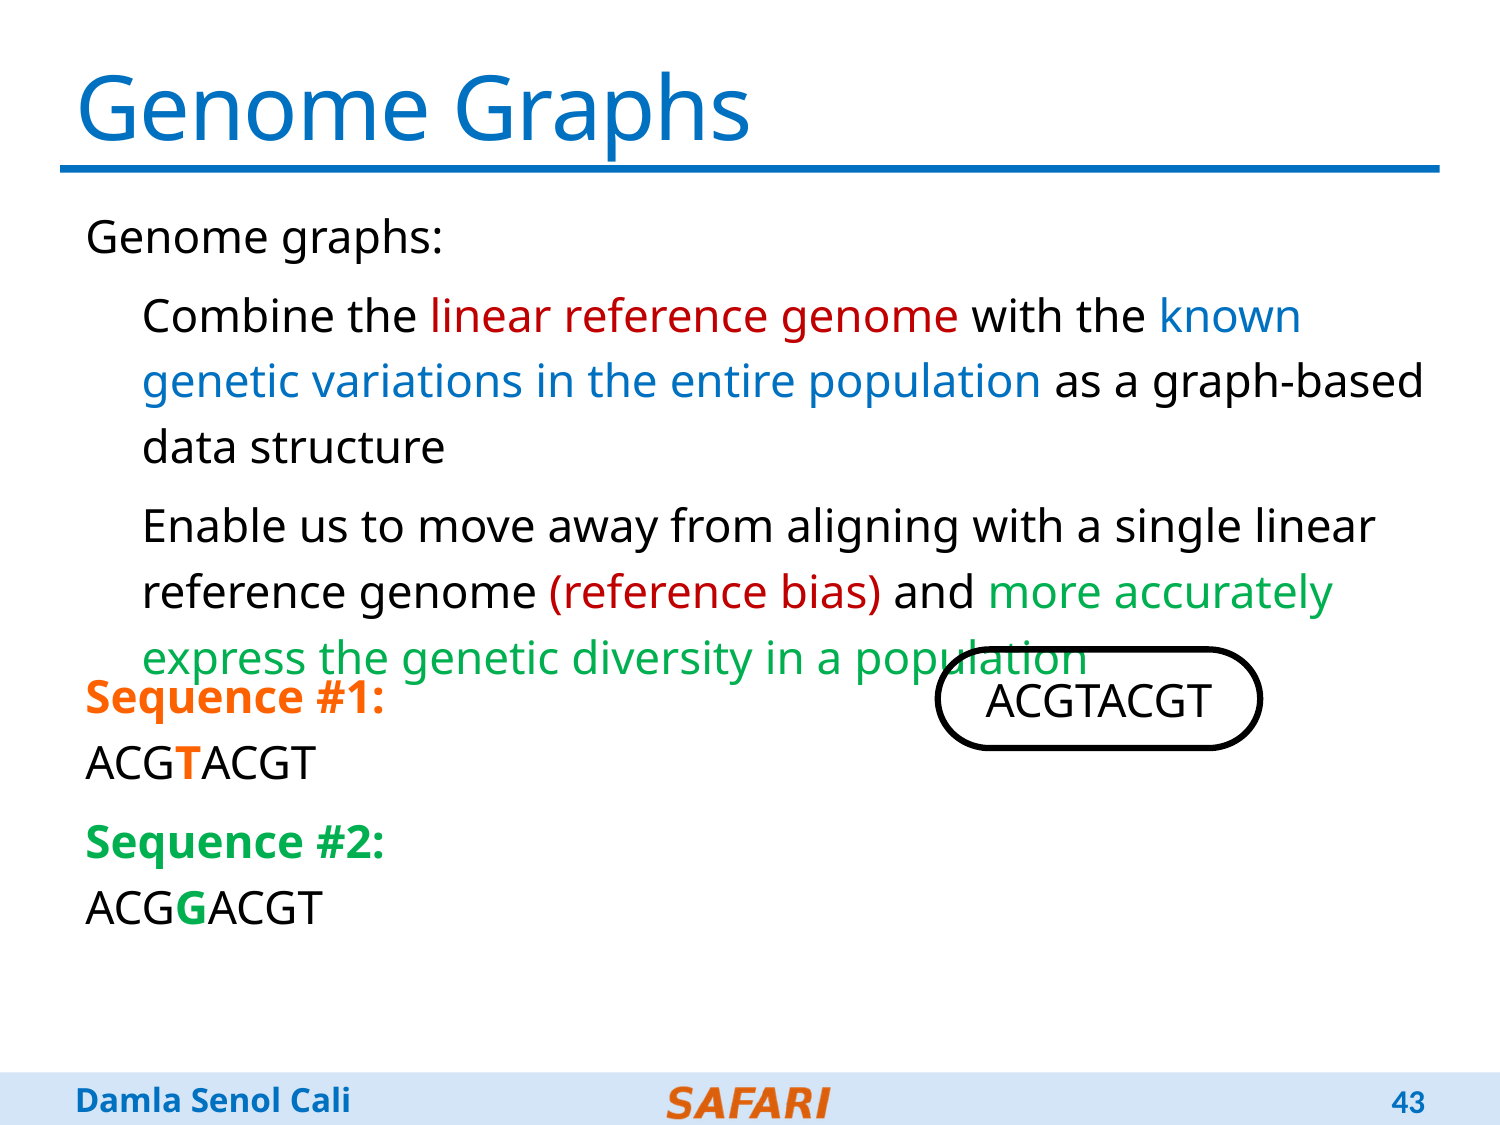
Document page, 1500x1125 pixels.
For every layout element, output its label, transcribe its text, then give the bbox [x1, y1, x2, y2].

text_box Sequence #1: ACGTACGT Sequence #2: ACGGACGT [60, 649, 613, 1032]
picture [665, 1078, 835, 1125]
slide_number 43 [1233, 1077, 1440, 1123]
text_box ACGTACGT [937, 649, 1261, 749]
list Genome graphs: Combine the linear reference genome with the known genetic variations in the entire population as a graph-based data structure Enable us to move away from aligning with a single linear reference genome (reference bias) and more accurately express the genetic diversity in a population [60, 189, 1440, 621]
title Genome Graphs [60, 42, 1440, 166]
